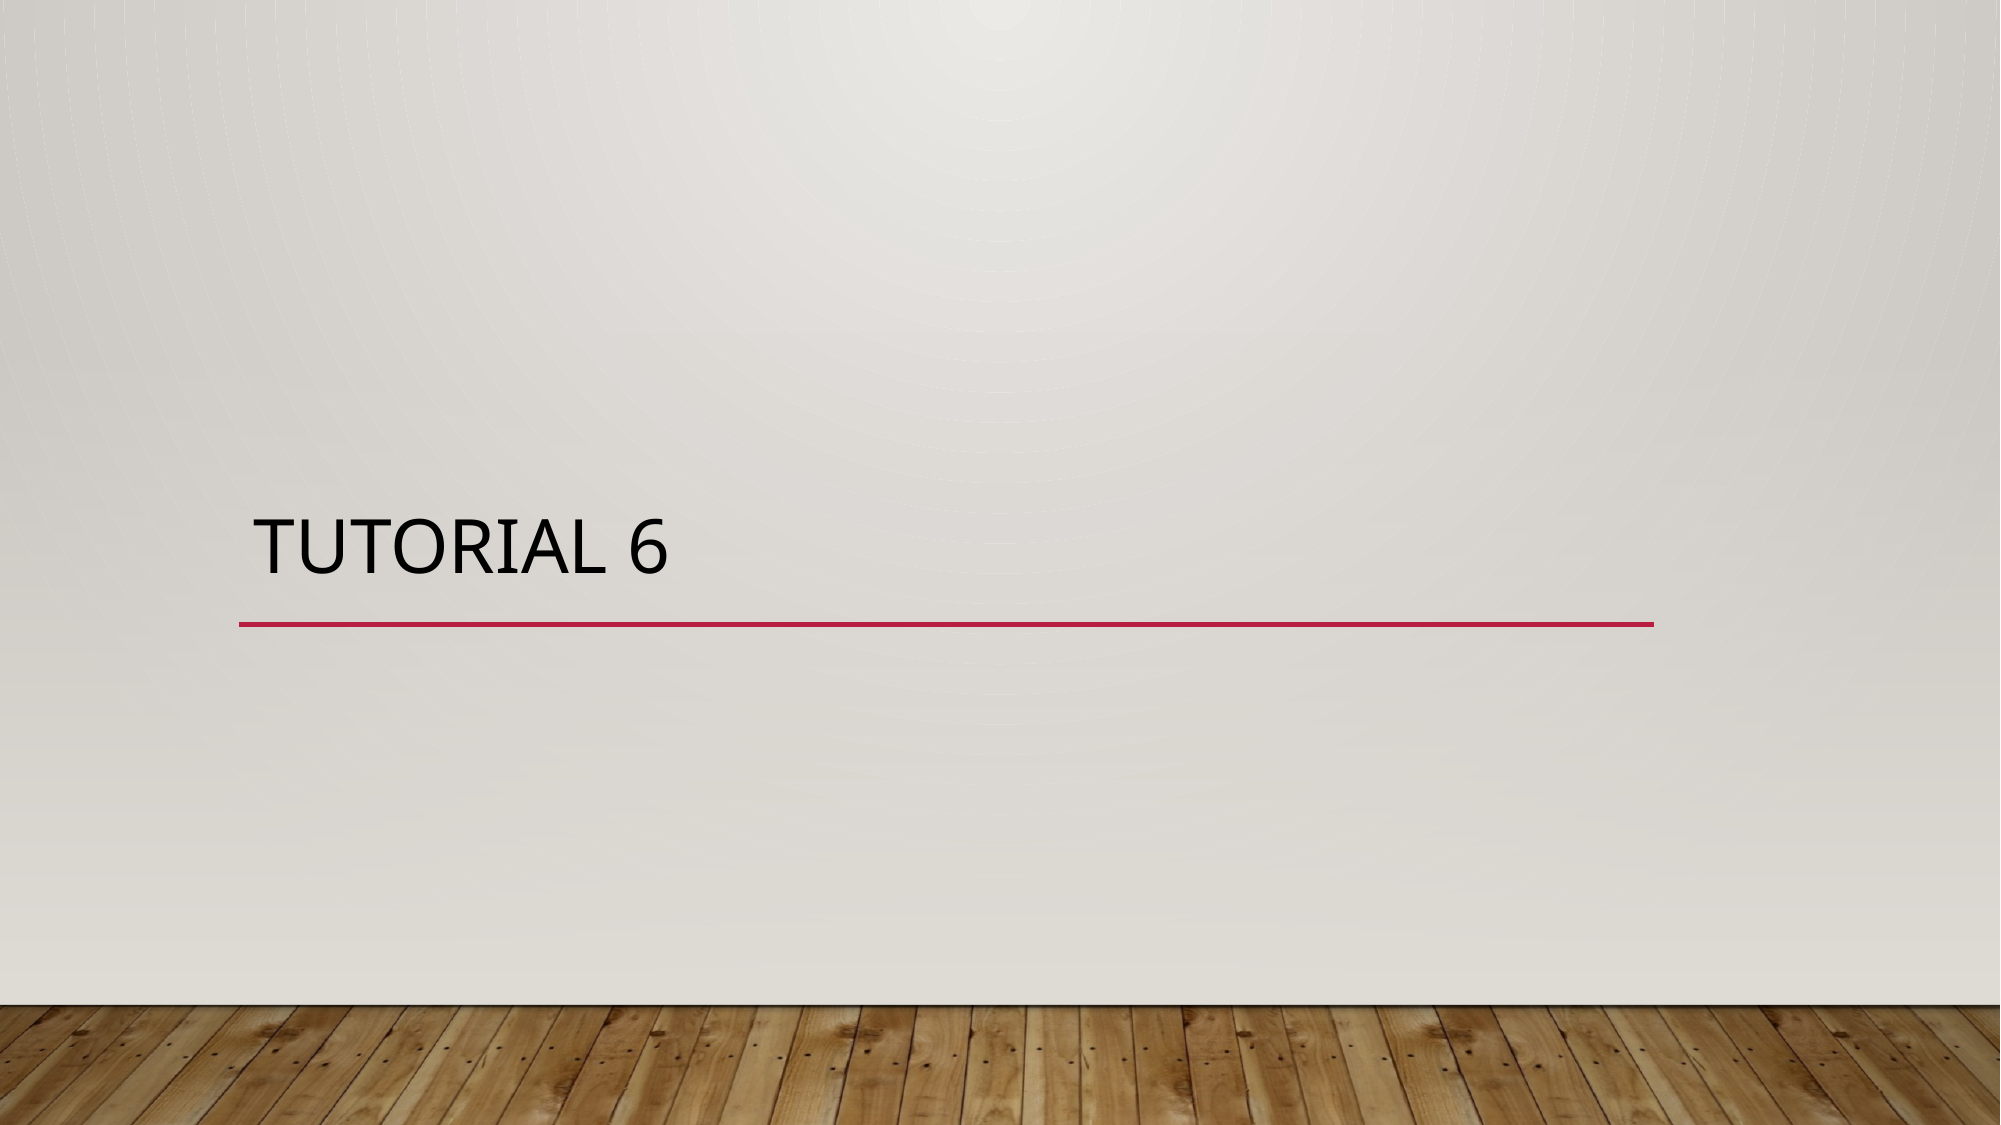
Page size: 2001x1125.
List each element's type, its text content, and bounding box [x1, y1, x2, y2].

picture [0, 1005, 2000, 1125]
title Tutorial 6 [238, 288, 1657, 598]
